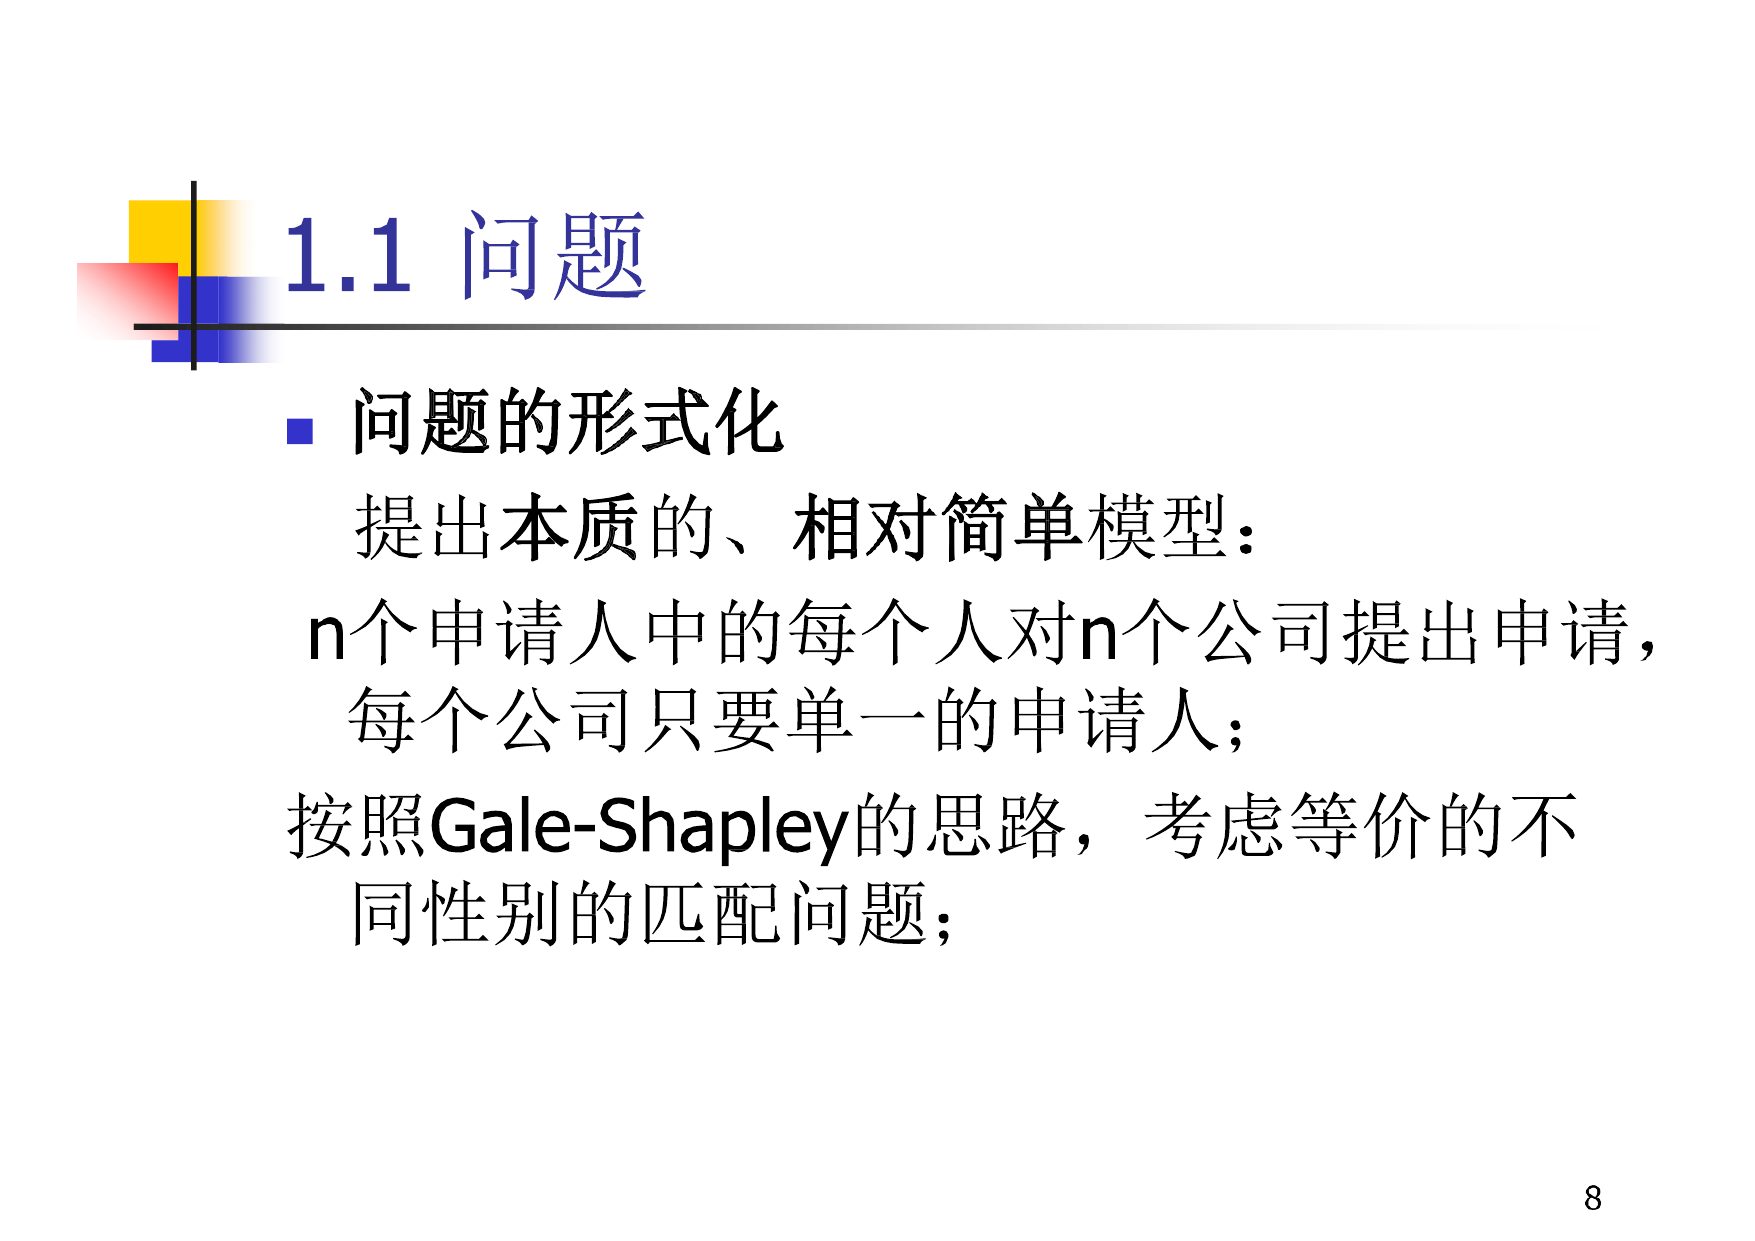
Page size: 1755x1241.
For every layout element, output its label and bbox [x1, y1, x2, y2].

text_box [642, 796, 675, 852]
text_box [935, 599, 1002, 665]
text_box [721, 598, 780, 665]
text_box [495, 620, 522, 660]
text_box [644, 724, 672, 753]
picture [1076, 834, 1089, 855]
text_box [503, 712, 551, 753]
text_box [395, 839, 405, 856]
text_box [643, 881, 706, 945]
text_box [434, 494, 490, 559]
text_box [574, 824, 595, 832]
text_box [1589, 629, 1622, 666]
text_box [287, 418, 313, 445]
text_box [341, 277, 354, 292]
text_box [649, 598, 705, 666]
text_box [1151, 686, 1219, 753]
text_box [792, 491, 1008, 562]
text_box [1568, 600, 1577, 614]
text_box [355, 493, 383, 559]
text_box [573, 879, 632, 946]
text_box [1276, 601, 1329, 665]
text_box [680, 725, 700, 751]
text_box [1007, 599, 1075, 665]
text_box [370, 523, 423, 560]
text_box [1381, 792, 1431, 825]
text_box [385, 793, 422, 837]
text_box [1204, 624, 1252, 665]
text_box [1271, 613, 1318, 621]
picture [568, 263, 578, 285]
text_box [494, 215, 539, 300]
picture [1240, 526, 1252, 555]
text_box [1144, 791, 1212, 859]
text_box [470, 209, 486, 230]
text_box [786, 685, 854, 754]
text_box [938, 913, 949, 924]
text_box [859, 881, 926, 946]
text_box [721, 810, 756, 867]
text_box [537, 891, 544, 931]
picture [1585, 1185, 1601, 1211]
text_box [379, 840, 389, 856]
text_box [599, 211, 645, 269]
picture [490, 263, 510, 269]
text_box [535, 810, 570, 853]
picture [584, 263, 616, 290]
text_box [355, 386, 412, 455]
text_box [1106, 717, 1138, 754]
text_box [1511, 792, 1577, 858]
text_box [1270, 836, 1283, 850]
text_box [500, 386, 562, 455]
picture [1640, 641, 1653, 662]
text_box [441, 879, 489, 942]
text_box [432, 598, 484, 666]
text_box [927, 834, 936, 851]
text_box [1410, 816, 1418, 860]
text_box [951, 828, 964, 842]
text_box [495, 881, 534, 946]
text_box [288, 217, 325, 292]
text_box [799, 880, 810, 895]
text_box [654, 688, 697, 727]
text_box [480, 810, 512, 853]
text_box [531, 686, 561, 724]
text_box [411, 839, 424, 857]
text_box [464, 226, 475, 300]
text_box [713, 687, 780, 753]
text_box [807, 901, 835, 931]
text_box [1217, 791, 1282, 860]
picture [725, 536, 745, 555]
text_box [1014, 686, 1066, 754]
text_box [1497, 598, 1549, 666]
text_box [483, 239, 520, 280]
text_box [936, 793, 983, 832]
text_box [569, 599, 637, 665]
text_box [938, 930, 949, 946]
text_box [943, 832, 980, 856]
text_box [553, 238, 646, 301]
text_box [794, 892, 802, 946]
text_box [776, 810, 812, 853]
text_box [861, 597, 929, 636]
text_box [713, 882, 781, 946]
text_box [422, 897, 429, 913]
text_box [311, 597, 418, 666]
text_box [355, 881, 412, 946]
text_box [496, 688, 525, 725]
text_box [515, 598, 563, 628]
text_box [1013, 491, 1156, 562]
text_box [1230, 737, 1241, 753]
text_box [977, 835, 990, 850]
text_box [1097, 686, 1146, 715]
text_box [1363, 792, 1402, 859]
text_box [521, 796, 529, 852]
text_box [1230, 720, 1241, 731]
text_box [502, 600, 512, 614]
text_box [364, 794, 386, 840]
text_box [1232, 599, 1262, 636]
picture [197, 200, 1615, 363]
text_box [373, 217, 410, 292]
text_box [575, 688, 628, 753]
text_box [1357, 628, 1410, 666]
text_box [1206, 493, 1224, 536]
text_box [421, 685, 489, 723]
text_box [348, 701, 416, 754]
text_box [361, 840, 371, 857]
text_box [565, 211, 598, 250]
text_box [1083, 597, 1190, 666]
text_box [938, 686, 997, 753]
text_box [892, 618, 900, 666]
text_box [452, 706, 460, 754]
picture [77, 263, 191, 363]
text_box [788, 597, 856, 666]
text_box [432, 879, 445, 947]
text_box [431, 797, 475, 853]
text_box [1197, 601, 1227, 638]
text_box [813, 811, 849, 867]
text_box [1077, 708, 1104, 748]
text_box [524, 629, 556, 666]
text_box [287, 792, 353, 859]
text_box [1342, 598, 1370, 665]
text_box [600, 797, 637, 853]
text_box [998, 791, 1066, 859]
text_box [1442, 791, 1501, 858]
text_box [499, 491, 638, 562]
text_box [1421, 599, 1477, 665]
text_box [860, 711, 926, 719]
text_box [568, 386, 785, 456]
text_box [857, 791, 917, 858]
text_box [1372, 600, 1401, 630]
text_box [1580, 598, 1629, 628]
text_box [1560, 620, 1587, 660]
text_box [348, 685, 412, 713]
text_box [680, 810, 713, 853]
text_box [816, 884, 848, 946]
text_box [1085, 688, 1094, 702]
text_box [762, 796, 770, 852]
text_box [540, 880, 559, 947]
text_box [1163, 495, 1227, 558]
text_box [420, 388, 490, 456]
text_box [385, 495, 414, 524]
text_box [653, 493, 713, 559]
text_box [570, 701, 616, 709]
text_box [1291, 791, 1358, 859]
